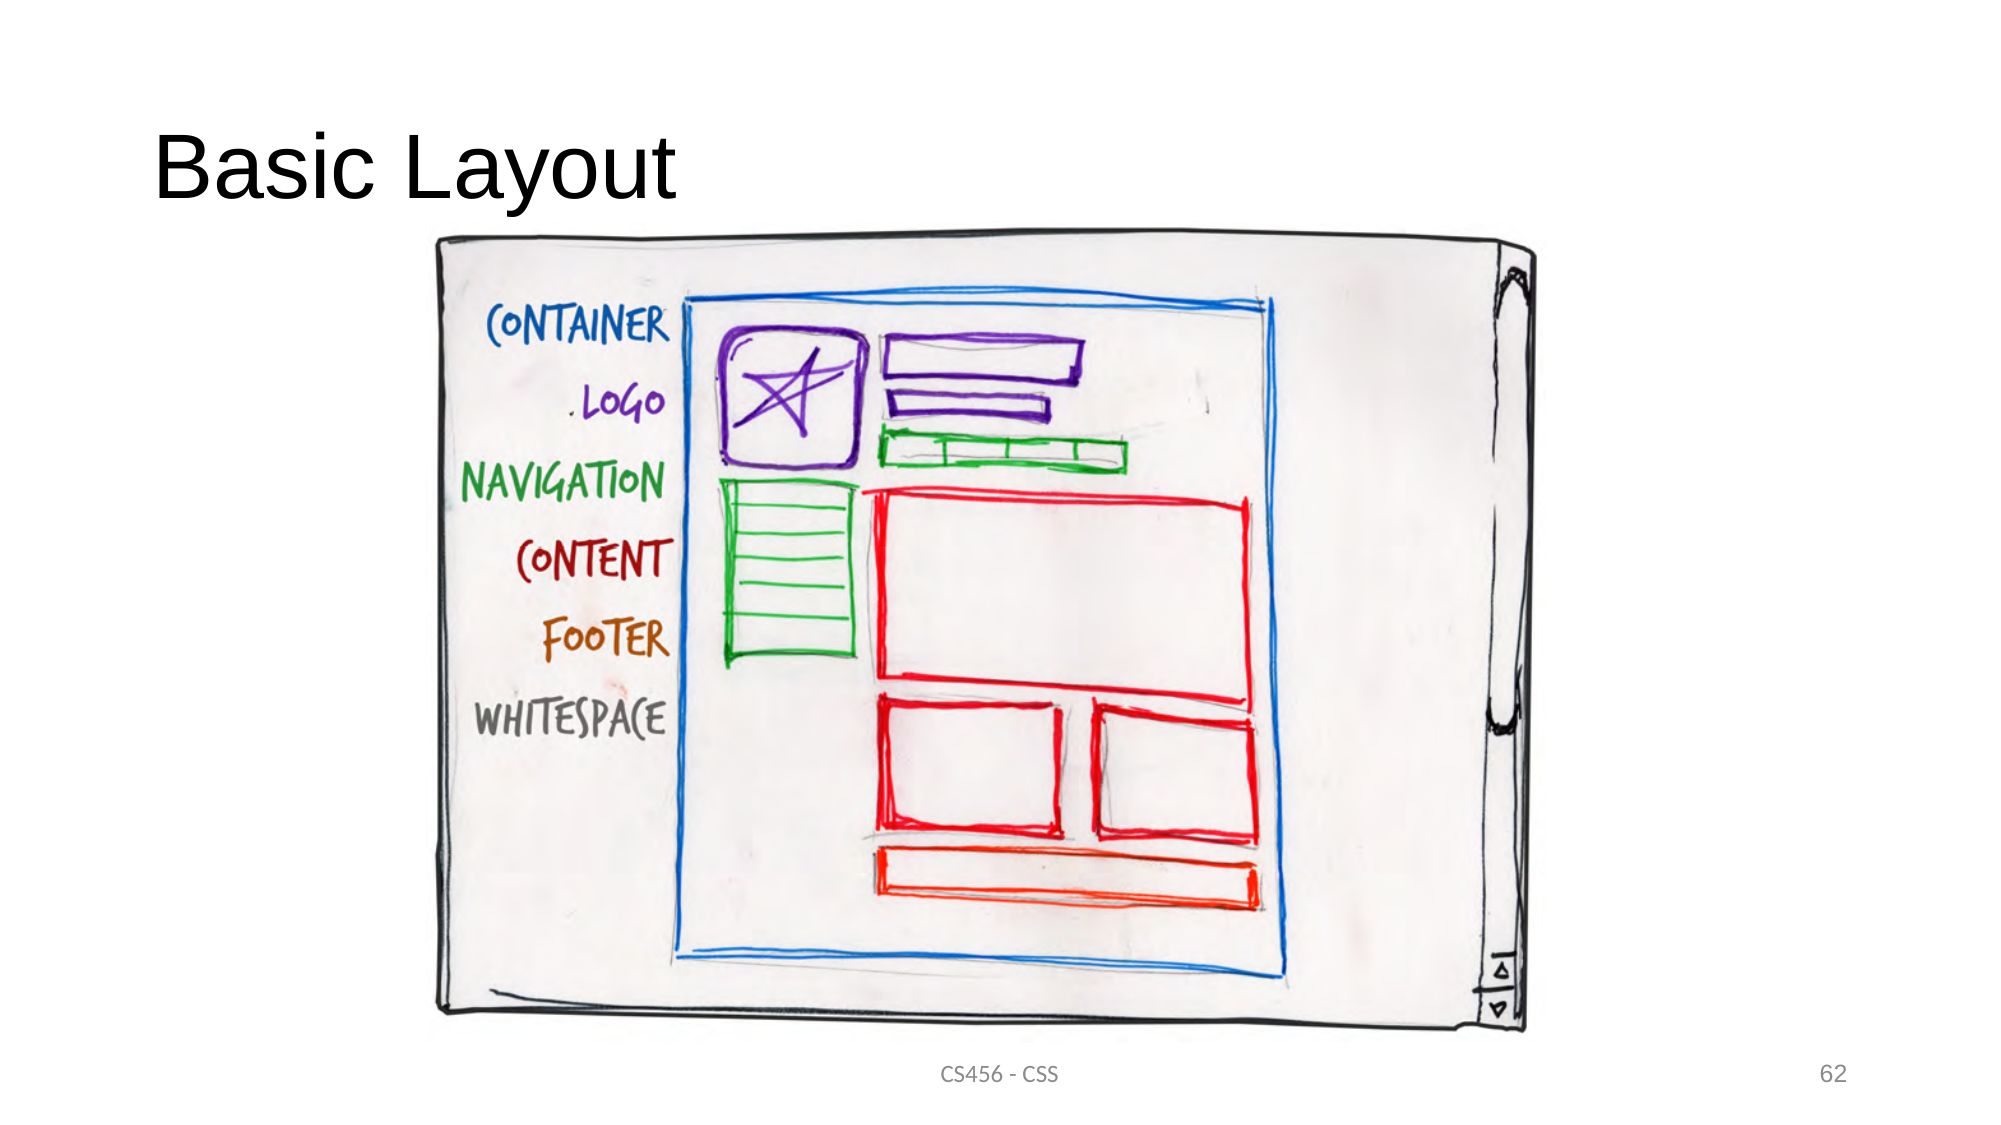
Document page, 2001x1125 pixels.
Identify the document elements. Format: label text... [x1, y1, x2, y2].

slide_number 62 [1412, 1042, 1863, 1103]
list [426, 221, 1546, 1043]
footer CS456 - CSS [662, 1043, 1338, 1103]
title Basic Layout [137, 59, 1863, 278]
